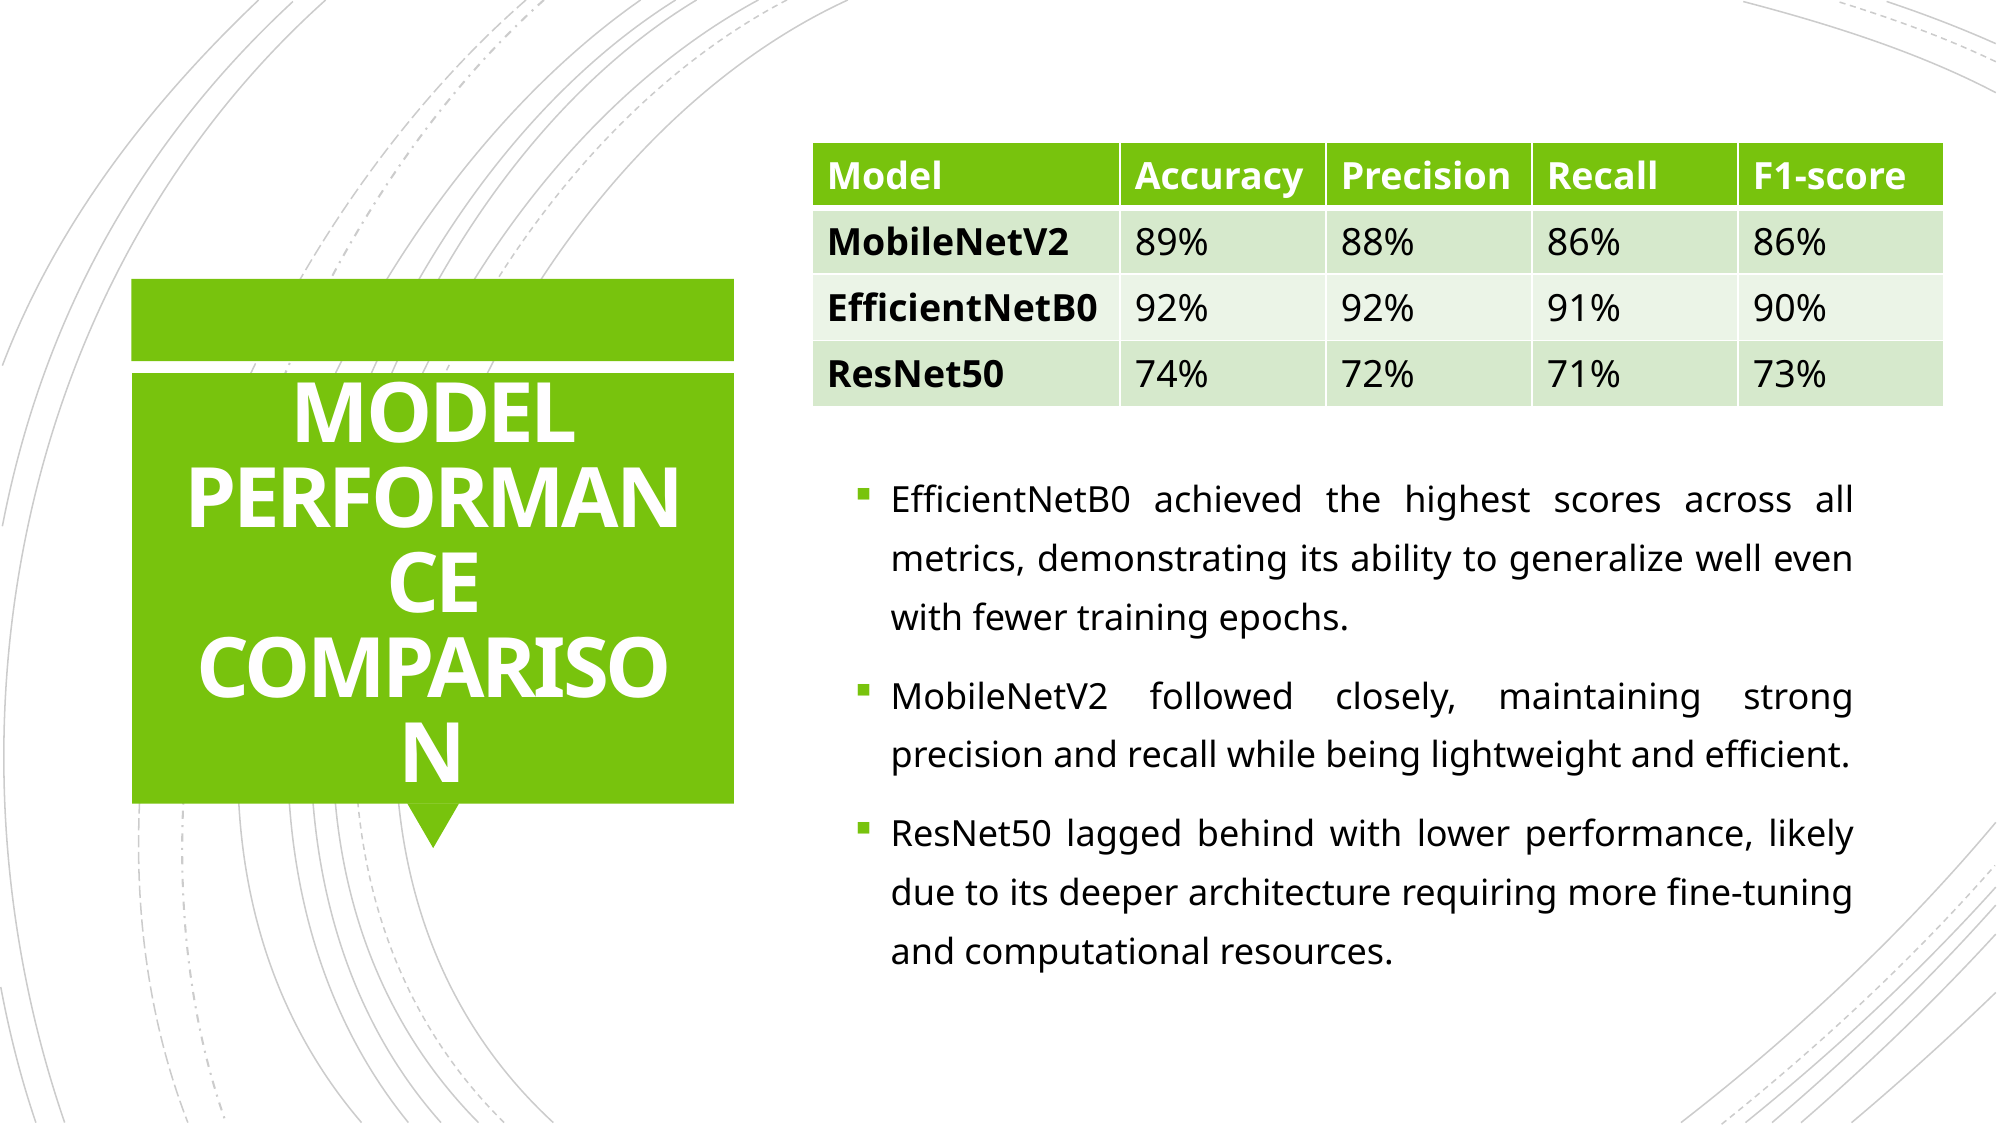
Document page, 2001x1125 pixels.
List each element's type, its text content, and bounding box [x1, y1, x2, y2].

table_cell 92% [1121, 275, 1325, 340]
table_header Precision [1327, 143, 1531, 205]
table_cell EfficientNetB0 [813, 275, 1119, 340]
table_cell 88% [1327, 211, 1531, 273]
text_box EfficientNetB0 achieved the highest scores across all metrics, demonstrating its ability to generalize well even with fewer training epochs. MobileNetV2 followed closely, maintaining strong precision and recall while being lightweight and efficient. ResNet50 lagged behind with lower performance, likely due to its deeper architecture requiring more fine-tuning and computational resources. [839, 446, 1871, 993]
table_cell 73% [1739, 341, 1943, 406]
table_header F1-score [1739, 143, 1943, 205]
table_cell 90% [1739, 275, 1943, 340]
table_cell MobileNetV2 [813, 211, 1119, 273]
table_header Model [813, 143, 1119, 205]
table_cell ResNet50 [813, 341, 1119, 406]
table_cell 86% [1739, 211, 1943, 273]
table_cell 86% [1533, 211, 1737, 273]
table_cell 92% [1327, 275, 1531, 340]
table_cell 74% [1121, 341, 1325, 406]
table_cell 72% [1327, 341, 1531, 406]
table_header Recall [1533, 143, 1737, 205]
table_cell 91% [1533, 275, 1737, 340]
table_cell 71% [1533, 341, 1737, 406]
table_cell 89% [1121, 211, 1325, 273]
title MODEL PERFORMANCE COMPARISON [145, 385, 720, 789]
table_header Accuracy [1121, 143, 1325, 205]
